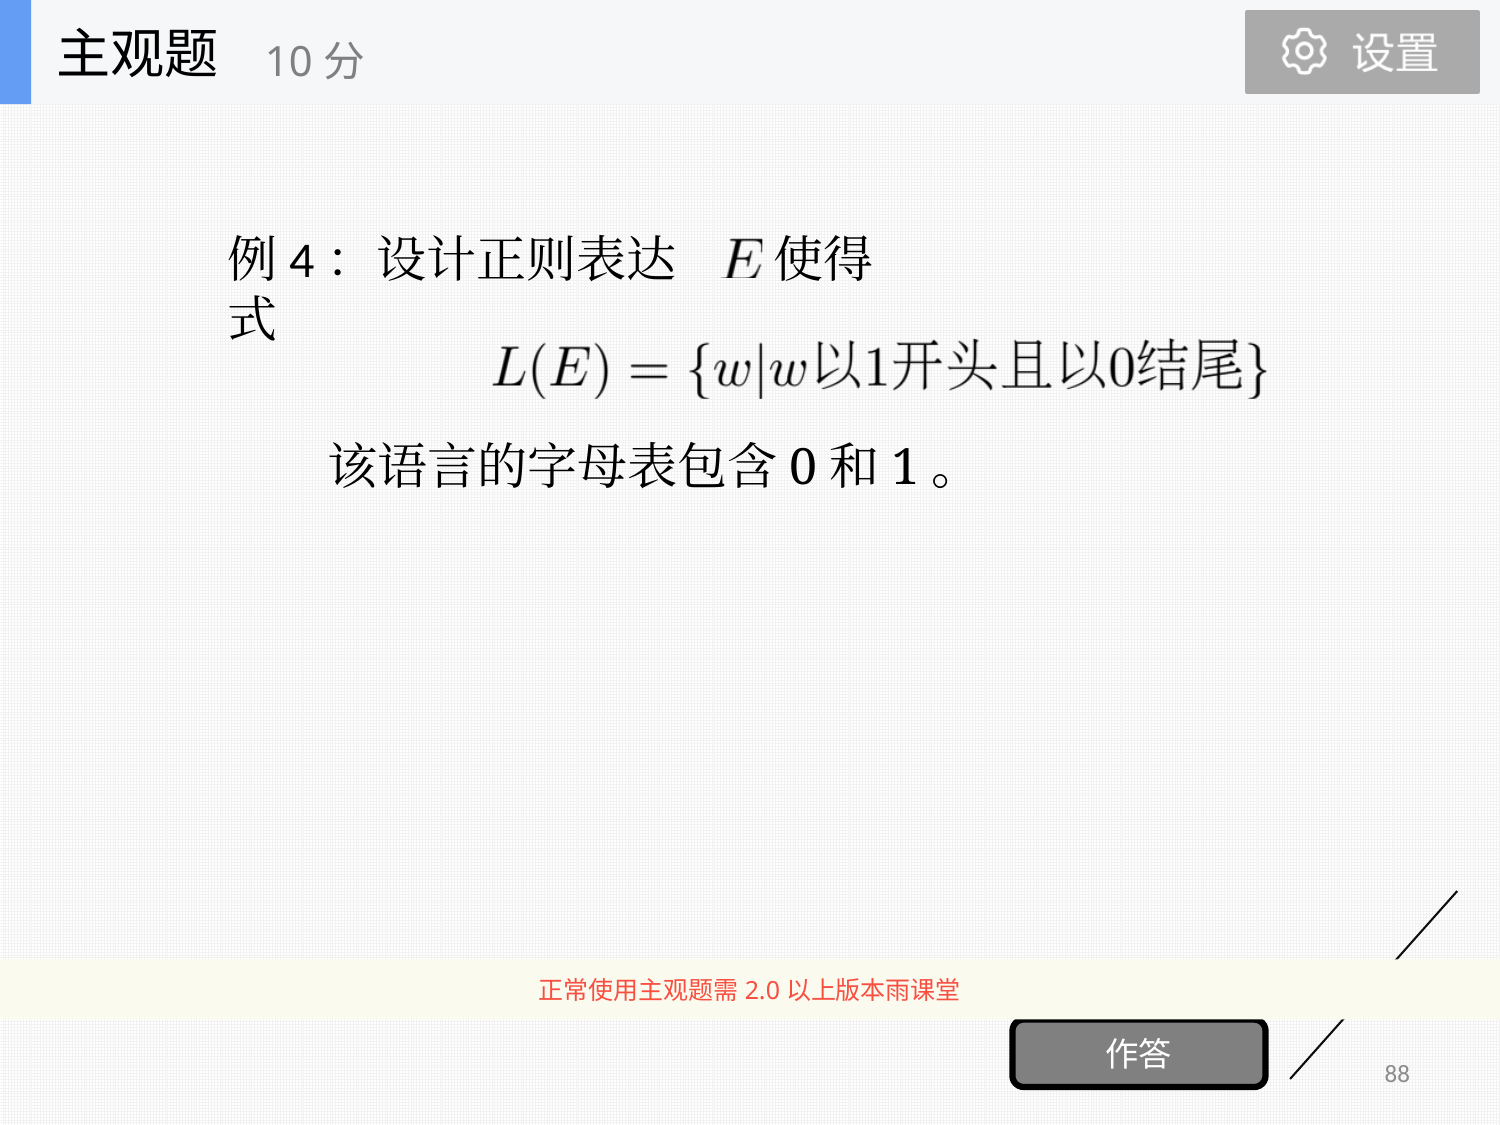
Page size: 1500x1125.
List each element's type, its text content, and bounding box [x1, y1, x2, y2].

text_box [212, 219, 904, 296]
picture [492, 337, 1267, 399]
text_box 该语言的字母表包含0和1。 [312, 427, 1352, 502]
slide_number 88 [1074, 1042, 1425, 1103]
text_box 作答 [1010, 1022, 1268, 1090]
picture [1245, 10, 1480, 94]
text_box 正常使用主观题需2.0以上版本雨课堂 [0, 957, 1500, 1022]
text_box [0, 0, 1500, 105]
